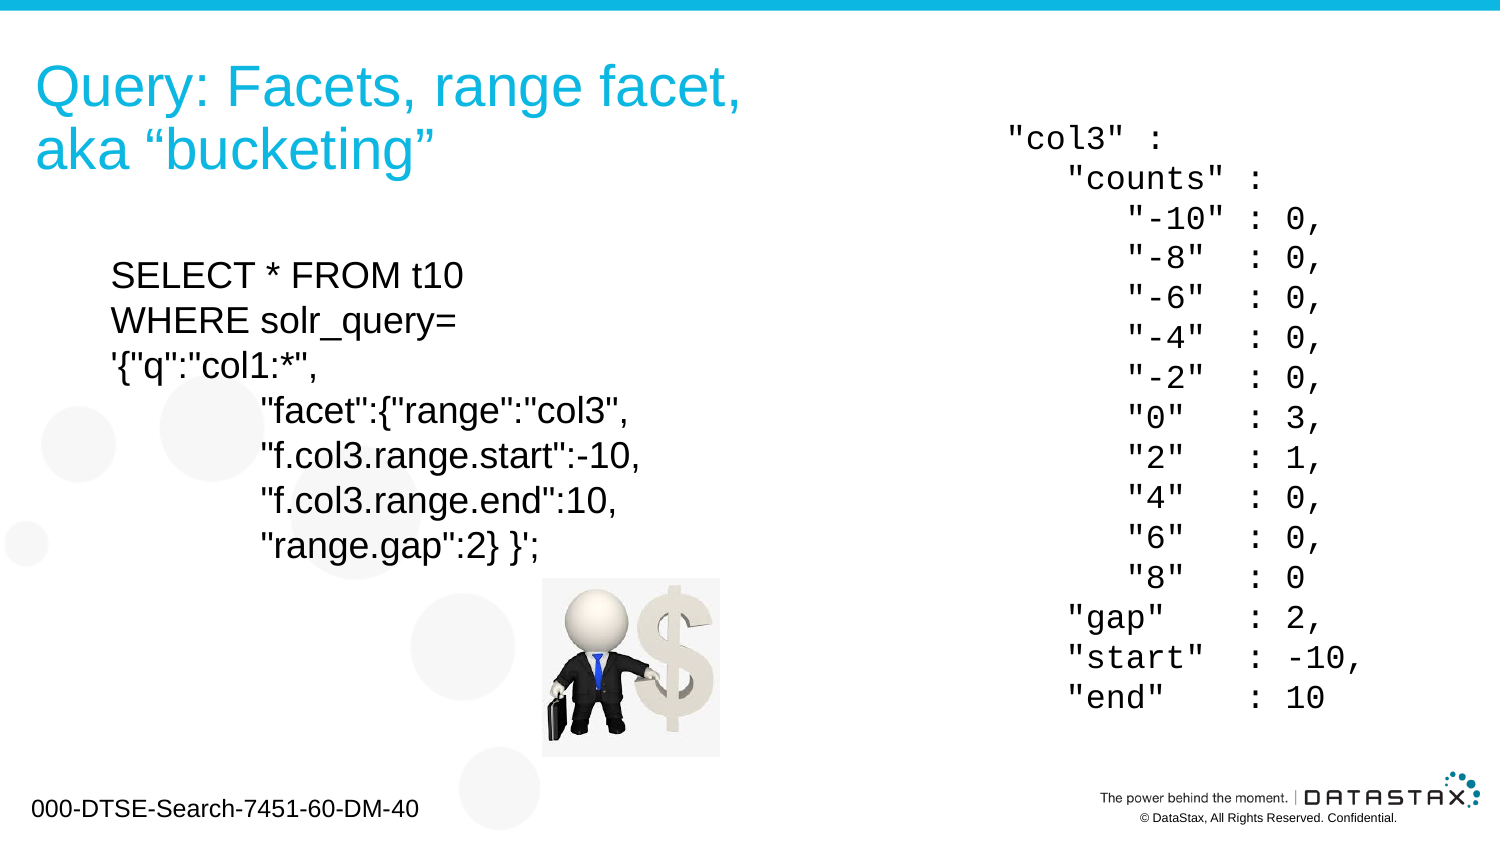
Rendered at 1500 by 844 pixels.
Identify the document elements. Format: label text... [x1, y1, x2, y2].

picture [1085, 756, 1495, 823]
slide_number 000-DTSE-Search-7451-60-DM-40 [16, 785, 720, 831]
picture [542, 578, 721, 757]
text_box "col3" : "counts" : "-10" : 0, "-8" : 0, "-6" : 0, "-4" : 0, "-2" : 0, "0" : 3, "2" : 1, "4" : 0, "6" : 0, "8" : 0 "gap" : 2, "start" : -10, "end" : 10 [1004, 108, 1413, 662]
list SELECT * FROM t10 WHERE solr_query= '{"q":"col1:*", "facet":{"range":"col3", "f.col3.range.start":-10, "f.col3.range.end":10, "range.gap":2} }'; [109, 243, 720, 690]
title Query: Facets, range facet, aka “bucketing” [35, 107, 773, 197]
slide_number © DataStax, All Rights Reserved. Confidential. [1125, 802, 1463, 834]
